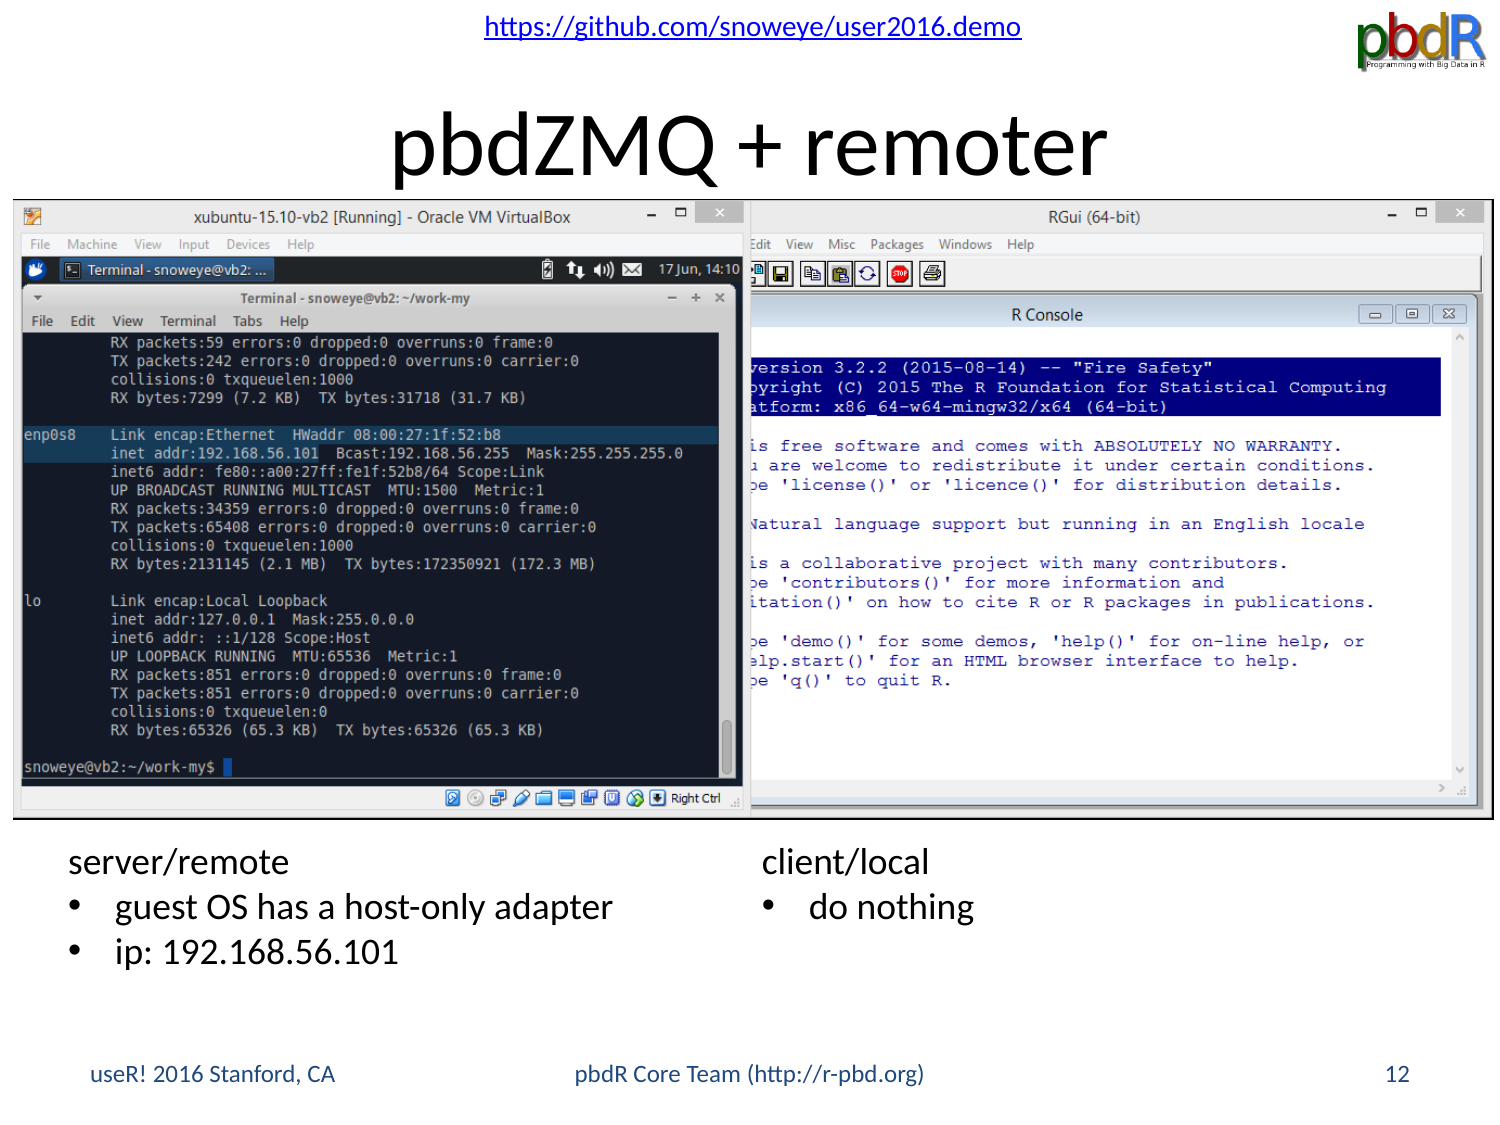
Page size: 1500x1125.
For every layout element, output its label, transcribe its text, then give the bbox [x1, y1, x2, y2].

title pbdZMQ + remoter [75, 45, 1425, 198]
picture [13, 199, 1494, 820]
text_box client/local do nothing [747, 829, 990, 980]
text_box https://github.com/snoweye/user2016.demo [469, 0, 1037, 50]
slide_number useR! 2016 Stanford, CA [75, 1042, 425, 1103]
text_box server/remote guest OS has a host-only adapter ip: 192.168.56.101 [53, 829, 630, 980]
slide_number 12 [1074, 1042, 1425, 1103]
picture [1358, 12, 1488, 73]
footer pbdR Core Team (http://r-pbd.org) [512, 1042, 988, 1103]
